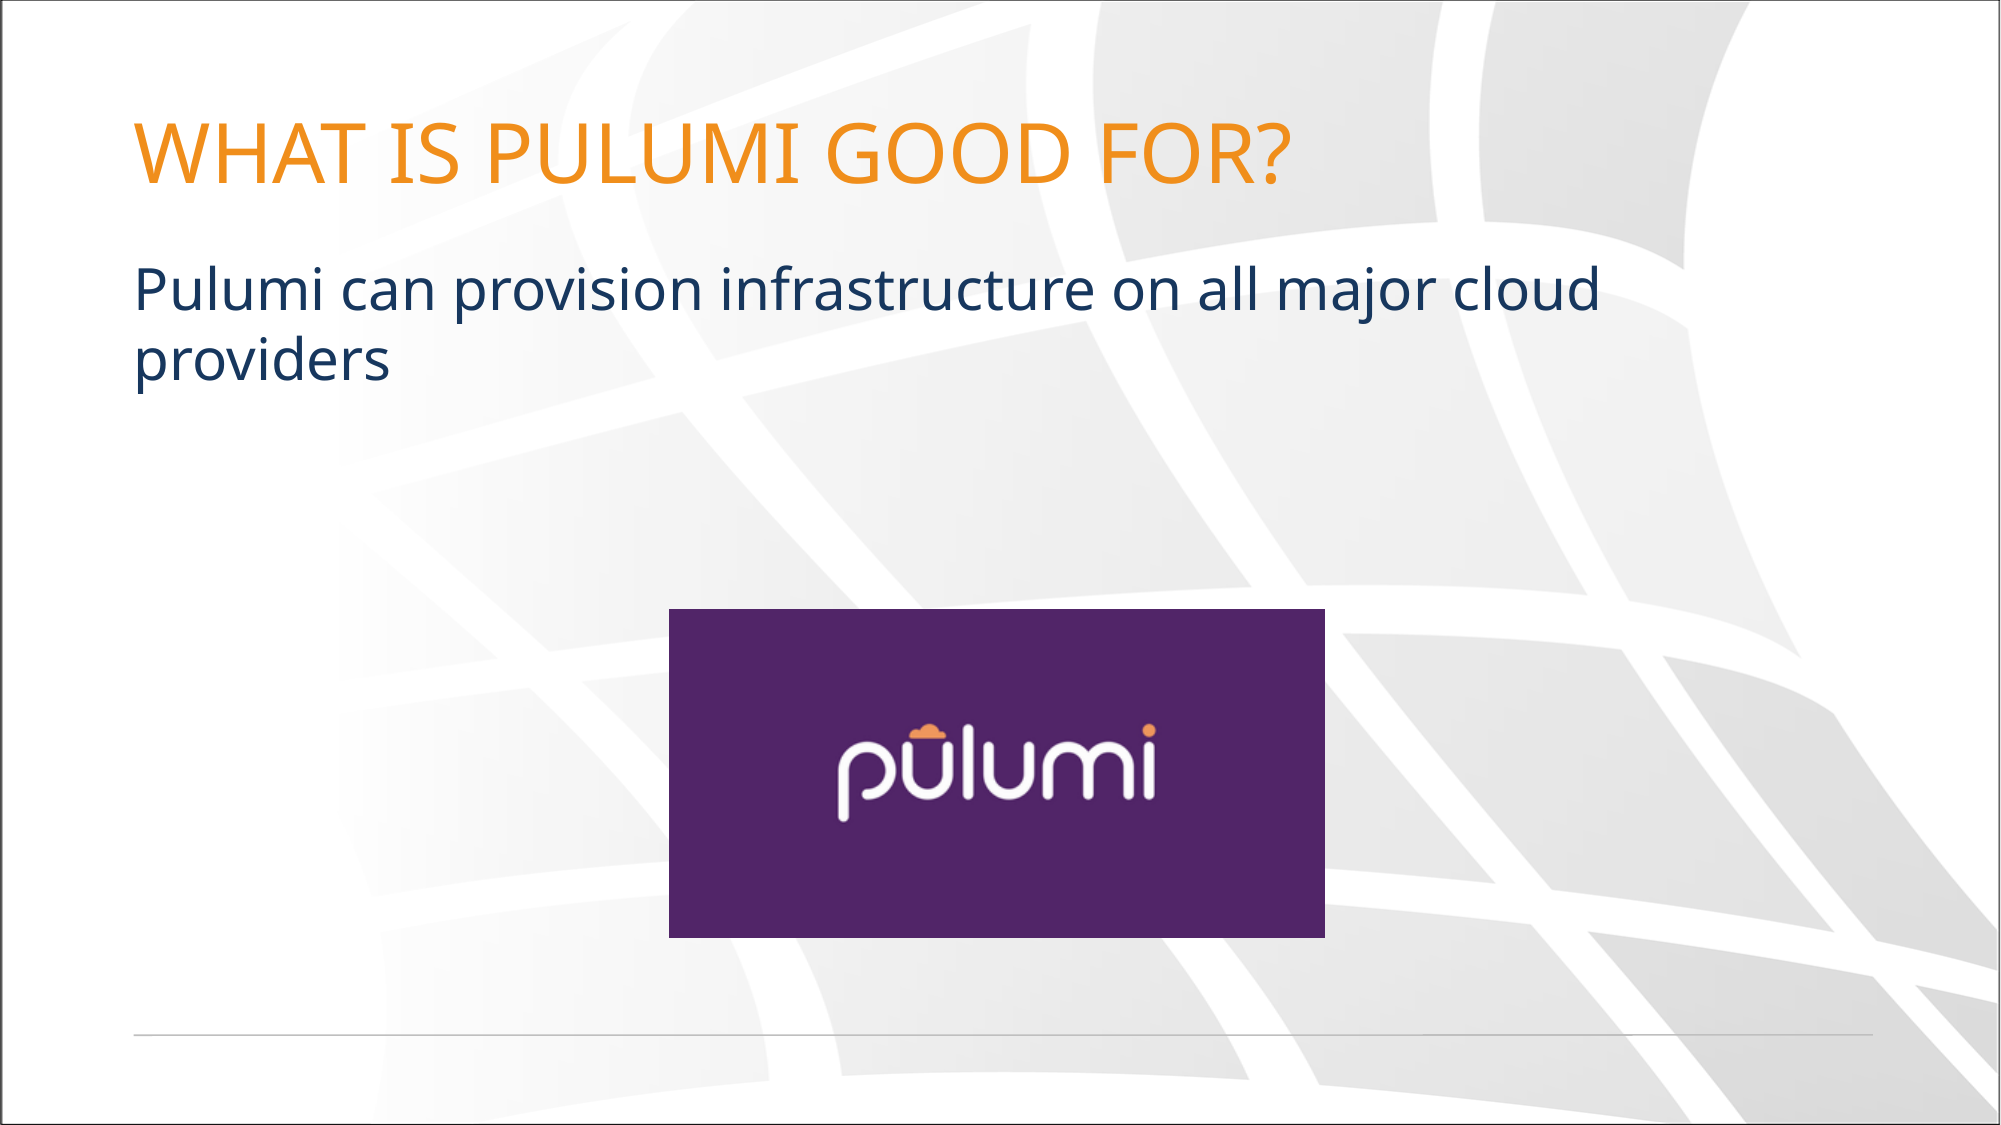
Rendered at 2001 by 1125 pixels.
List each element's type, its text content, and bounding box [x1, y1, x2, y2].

title WHAT IS PULUMI GOOD FOR? [133, 90, 1882, 209]
picture [0, 0, 2001, 1125]
list Pulumi can provision infrastructure on all major cloud providers [133, 244, 1882, 1008]
